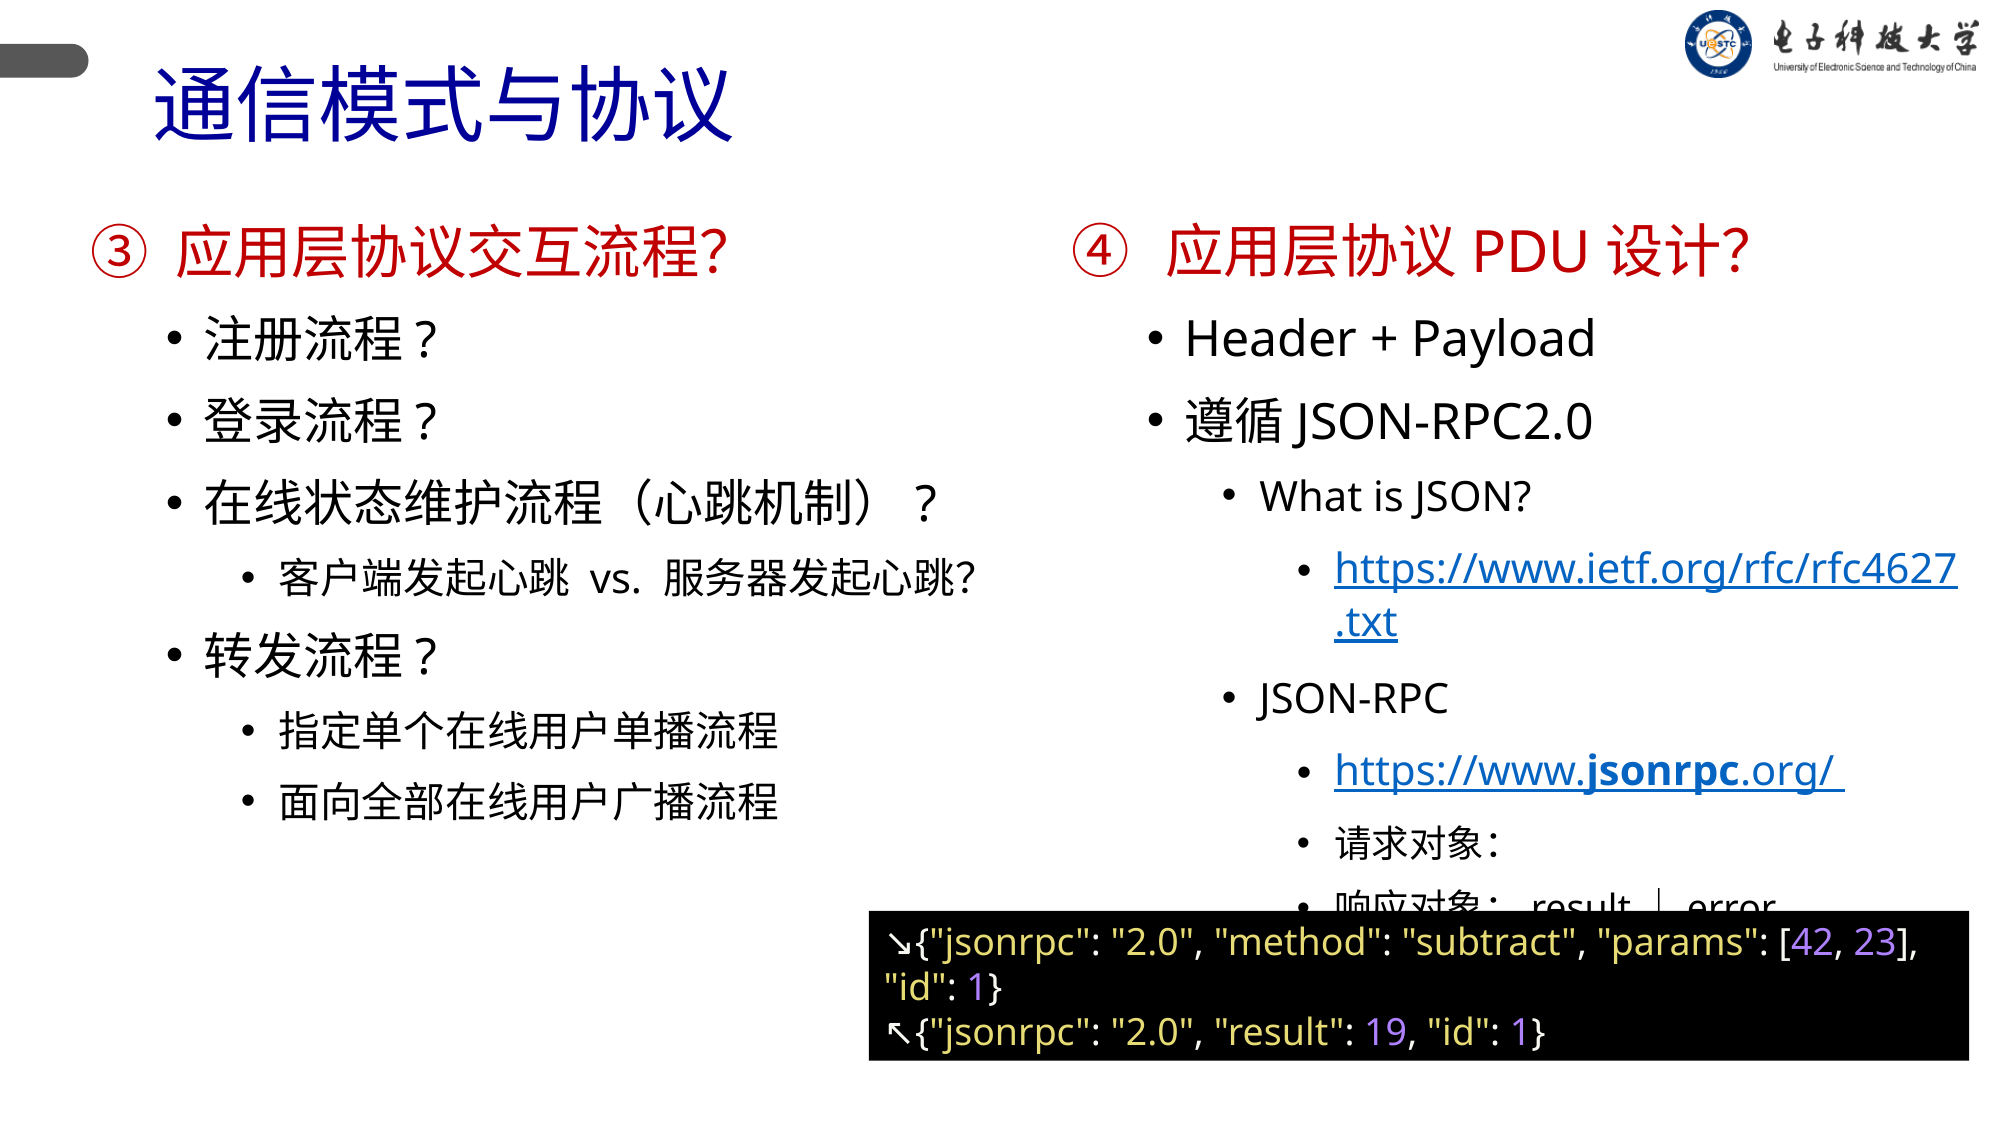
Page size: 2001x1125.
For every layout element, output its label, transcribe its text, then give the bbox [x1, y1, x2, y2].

title 通信模式与协议 [137, 43, 1841, 174]
text_box 应用层协议PDU设计？ Header + Payload 遵循JSON-RPC2.0 What is JSON? https://www.ietf.org/rfc/rfc4627.txt JSON-RPC https://www.jsonrpc.org/ 请求对象： 响应对象：result｜error [1057, 193, 1982, 870]
picture [1685, 10, 1979, 78]
list 应用层协议交互流程？ 注册流程? 登录流程? 在线状态维护流程（心跳机制）? 客户端发起心跳 vs. 服务器发起心跳？ 转发流程? 指定单个在线用户单播流程 面向全部在线用户广播流程 [75, 193, 1057, 854]
text_box ↘︎{"jsonrpc": "2.0", "method": "subtract", "params": [42, 23], "id": 1} ↖︎{"jsonrpc": "2.0", "result": 19, "id": 1} [868, 910, 1970, 1061]
